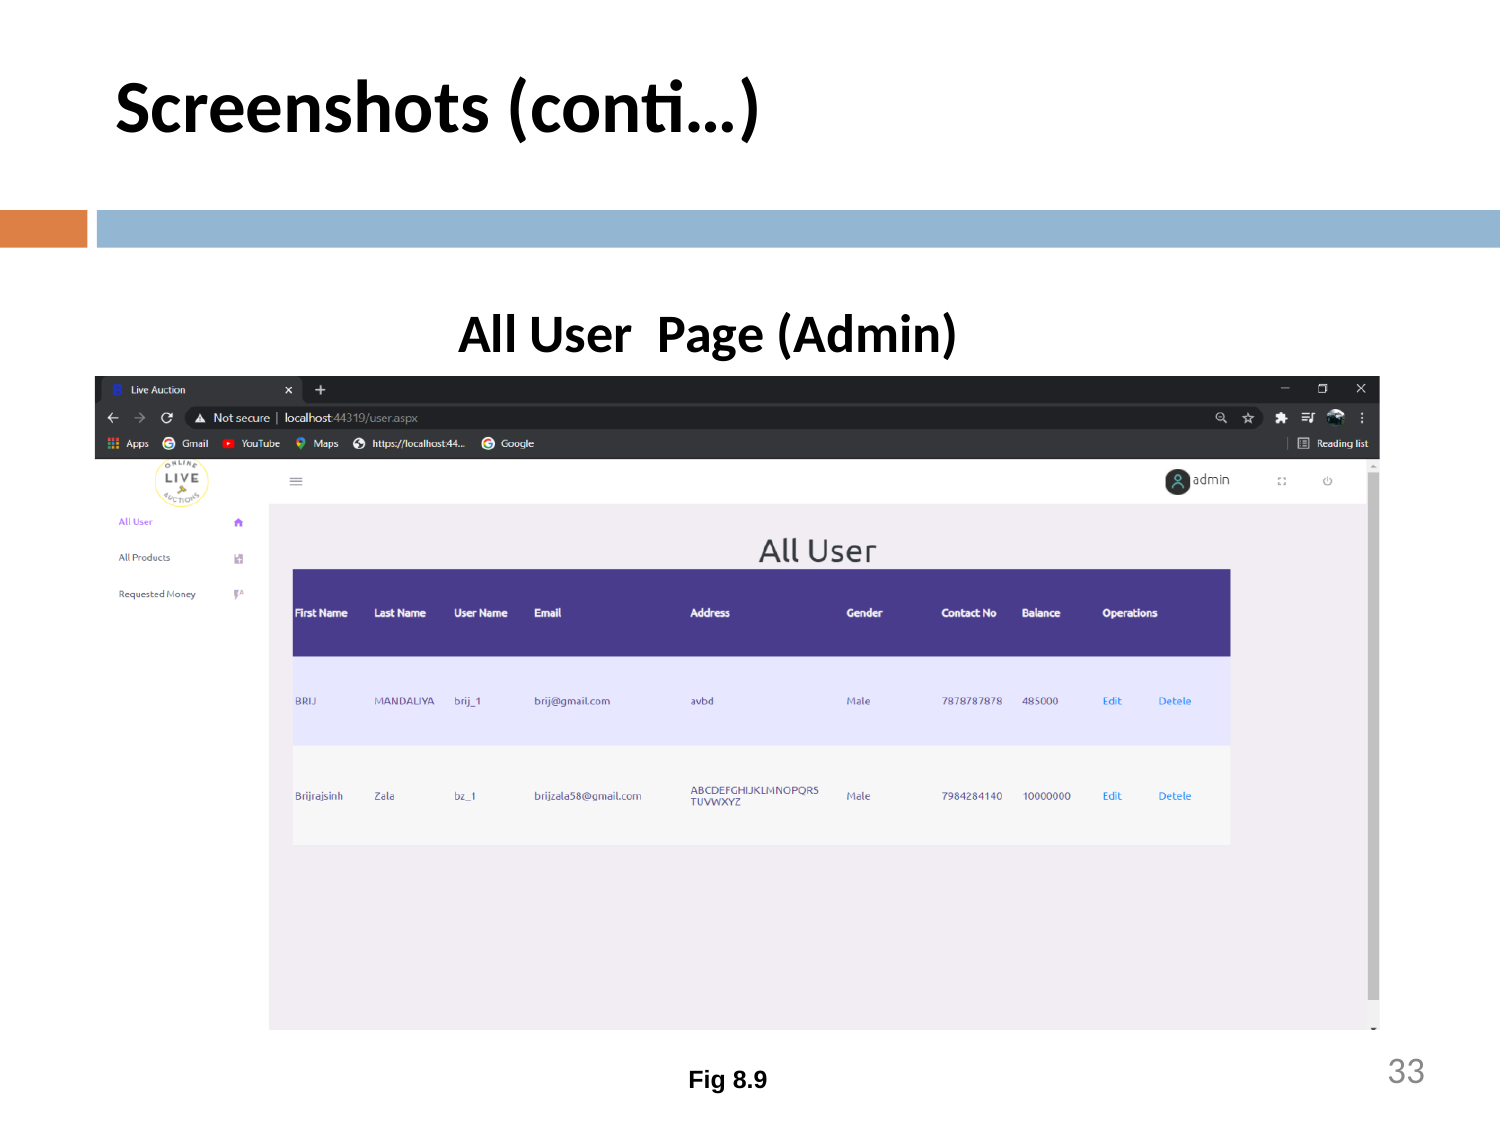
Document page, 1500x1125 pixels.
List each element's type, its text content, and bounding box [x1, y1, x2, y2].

text_box [94, 255, 1425, 1047]
slide_number 33 [1080, 1046, 1425, 1103]
text_box All User Page (Admin) [443, 290, 975, 371]
picture [94, 376, 1380, 1030]
text_box Fig 8.9 [673, 1056, 783, 1102]
title Screenshots (conti…) [113, 55, 871, 159]
